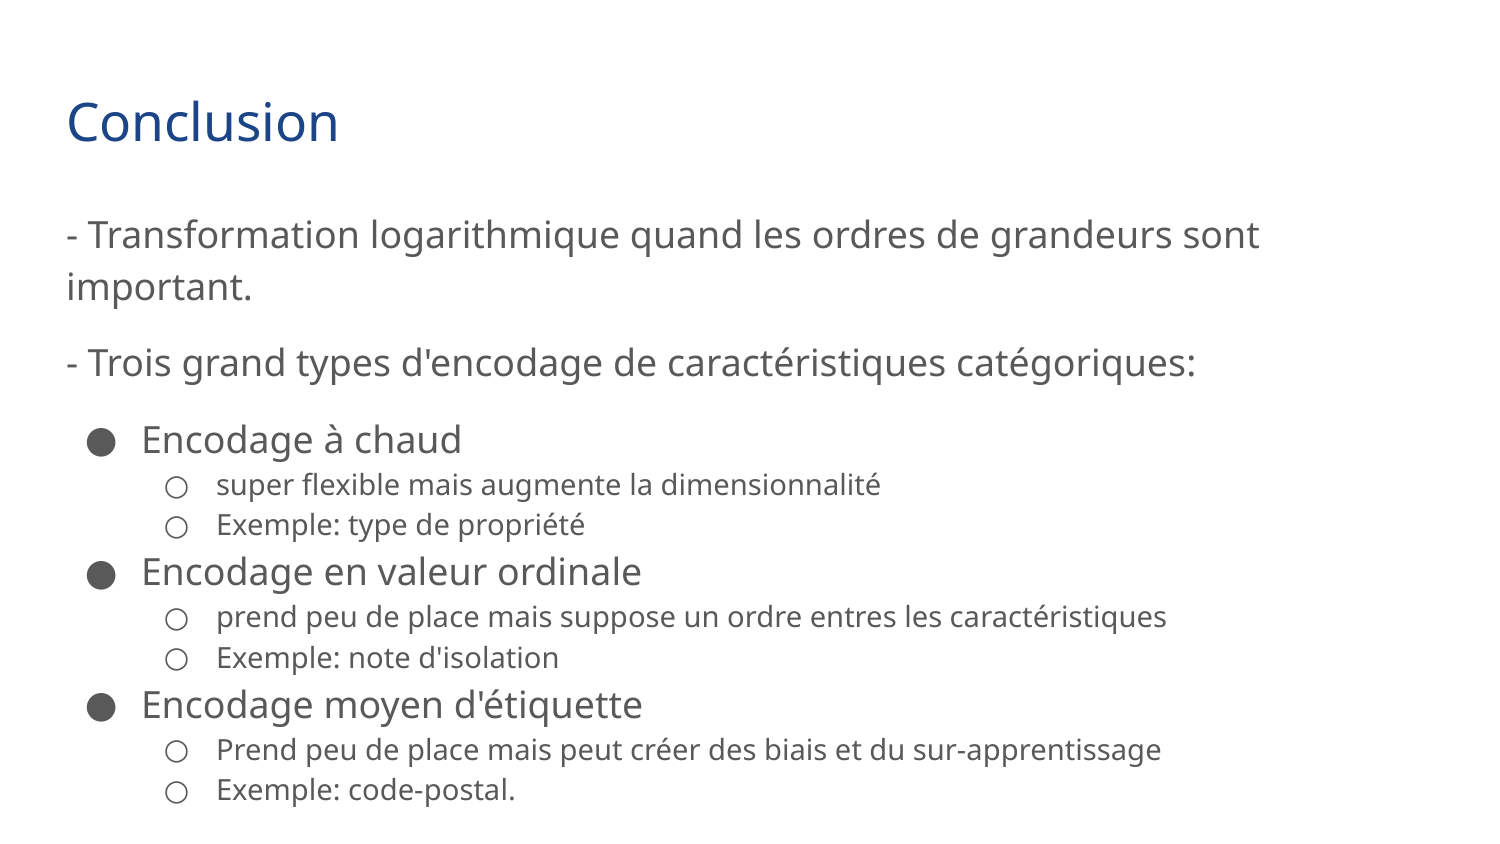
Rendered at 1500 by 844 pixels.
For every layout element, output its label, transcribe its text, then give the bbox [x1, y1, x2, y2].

list - Transformation logarithmique quand les ordres de grandeurs sont important. - Trois grand types d'encodage de caractéristiques catégoriques: Encodage à chaud super flexible mais augmente la dimensionnalité Exemple: type de propriété Encodage en valeur ordinale prend peu de place mais suppose un ordre entres les caractéristiques Exemple: note d'isolation Encodage moyen d'étiquette Prend peu de place mais peut créer des biais et du sur-apprentissage Exemple: code-postal. [51, 189, 1449, 830]
title Conclusion [51, 72, 1449, 167]
